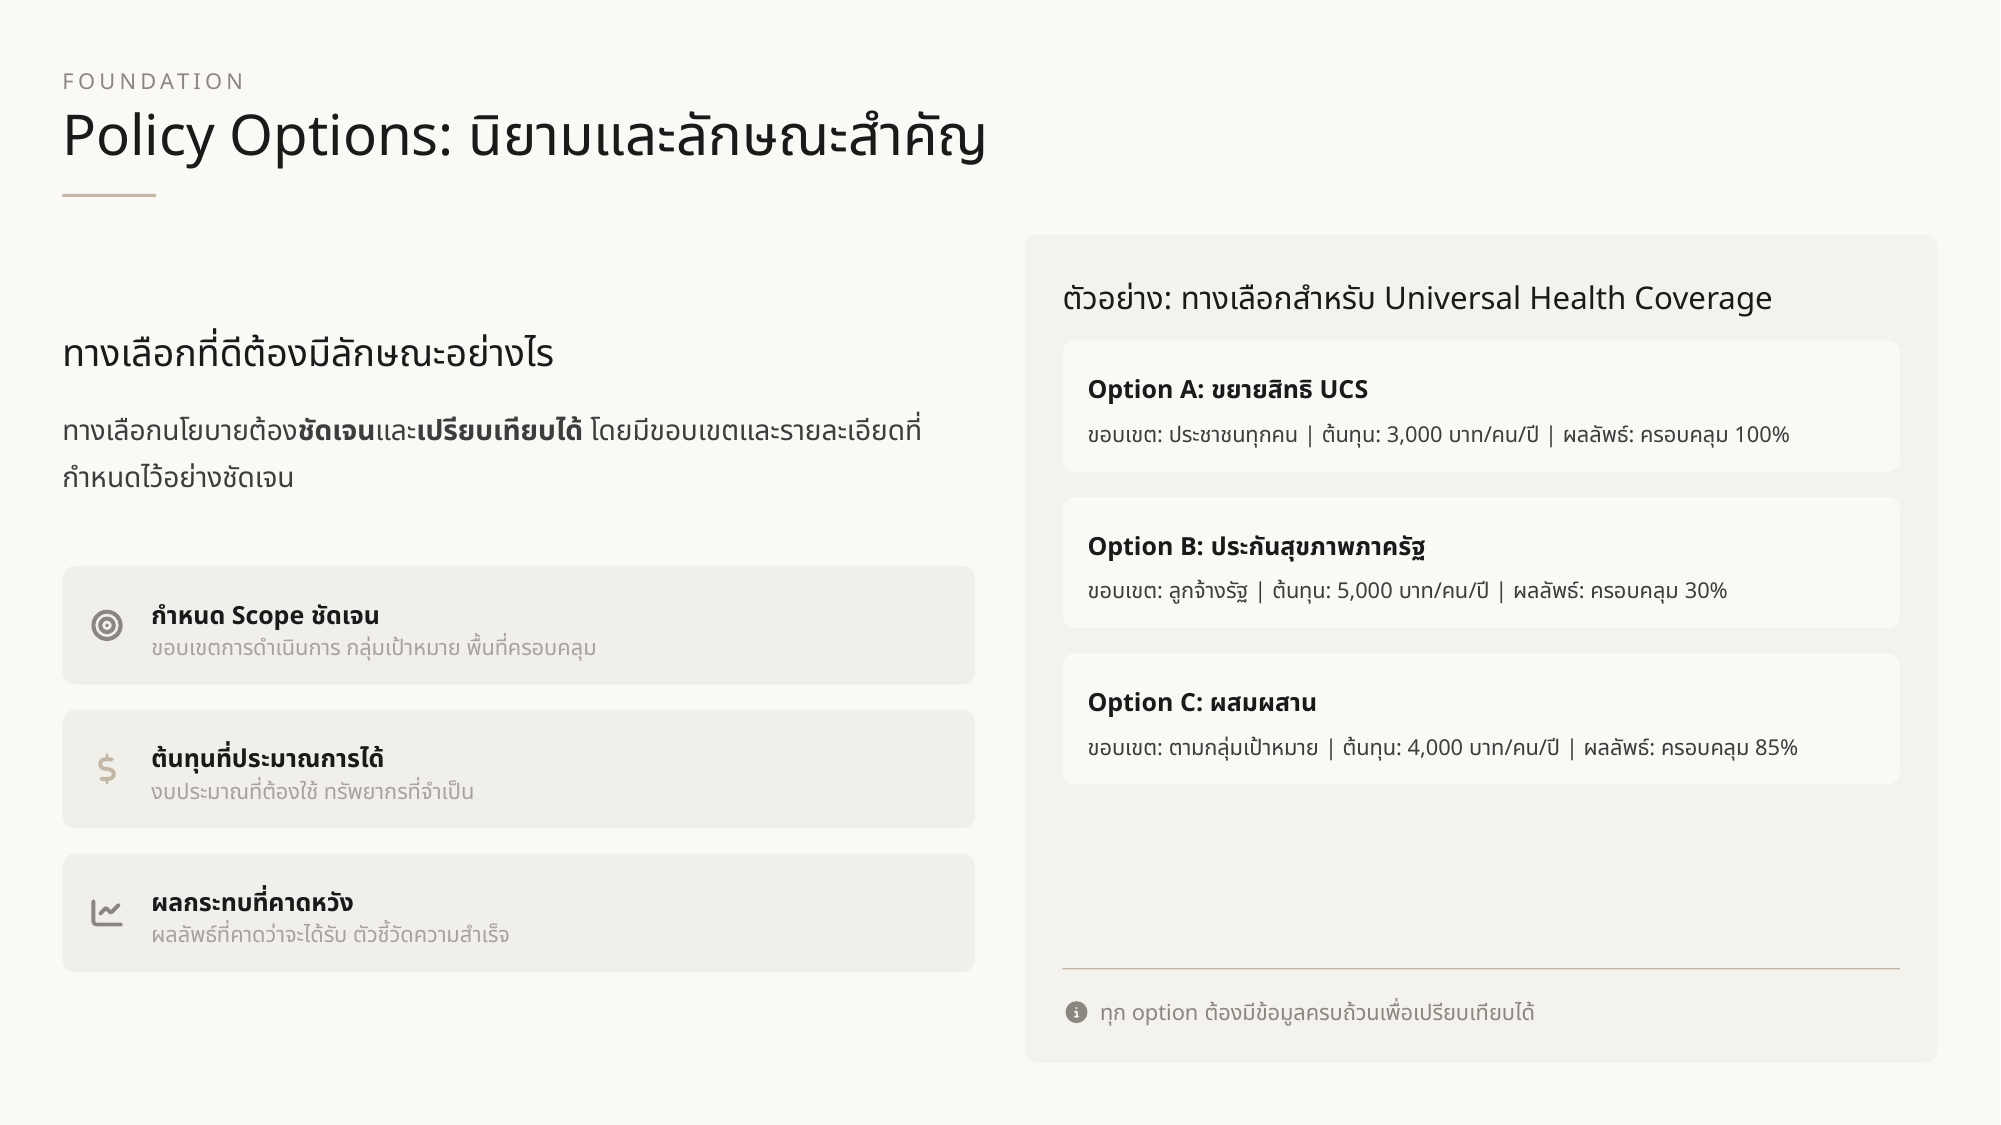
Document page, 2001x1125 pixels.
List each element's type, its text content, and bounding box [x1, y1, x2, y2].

text_box ขอบเขต: ประชาชนทุกคน | ต้นทุน: 3,000 บาท/คน/ปี | ผลลัพธ์: ครอบคลุม 100% [1087, 415, 1886, 447]
text_box Policy Options: นิยามและลักษณะสำคัญ [62, 106, 1966, 169]
text_box [62, 565, 975, 685]
text_box [91, 899, 123, 927]
text_box [91, 609, 123, 641]
text_box Option C: ผสมผสาน [1087, 678, 1888, 716]
text_box [62, 193, 157, 197]
text_box [98, 753, 116, 785]
text_box ทุก option ต้องมีข้อมูลครบถ้วนเพื่อเปรียบเทียบได้ [1099, 993, 1911, 1025]
text_box งบประมาณที่ต้องใช้ ทรัพยากรที่จำเป็น [151, 772, 504, 804]
text_box ทางเลือกที่ดีต้องมีลักษณะอย่างไร [62, 324, 994, 375]
text_box ผลลัพธ์ที่คาดว่าจะได้รับ ตัวชี้วัดความสำเร็จ [151, 916, 543, 948]
text_box [1065, 1001, 1088, 1024]
text_box [62, 709, 975, 829]
text_box FOUNDATION [62, 62, 1949, 94]
text_box [62, 853, 975, 973]
text_box [1062, 653, 1900, 785]
text_box [1062, 340, 1900, 472]
text_box ขอบเขต: ลูกจ้างรัฐ | ต้นทุน: 5,000 บาท/คน/ปี | ผลลัพธ์: ครอบคลุม 30% [1087, 571, 1886, 604]
text_box ต้นทุนที่ประมาณการได้ [151, 734, 505, 773]
text_box Option A: ขยายสิทธิ UCS [1087, 365, 1888, 404]
text_box ผลกระทบที่คาดหวัง [151, 878, 544, 916]
text_box ขอบเขต: ตามกลุ่มเป้าหมาย | ต้นทุน: 4,000 บาท/คน/ปี | ผลลัพธ์: ครอบคลุม 85% [1087, 728, 1886, 760]
text_box [1062, 496, 1900, 629]
text_box ตัวอย่าง: ทางเลือกสำหรับ Universal Health Coverage [1062, 271, 1916, 316]
text_box ทางเลือกนโยบายต้องชัดเจนและเปรียบเทียบได้ โดยมีขอบเขตและรายละเอียดที่กำหนดไว้อย่างชัดเจน [62, 399, 989, 492]
text_box ขอบเขตการดำเนินการ กลุ่มเป้าหมาย พื้นที่ครอบคลุม [151, 628, 628, 660]
text_box กำหนด Scope ชัดเจน [151, 591, 630, 629]
text_box [1024, 234, 1938, 1063]
text_box Option B: ประกันสุขภาพภาครัฐ [1087, 521, 1888, 560]
